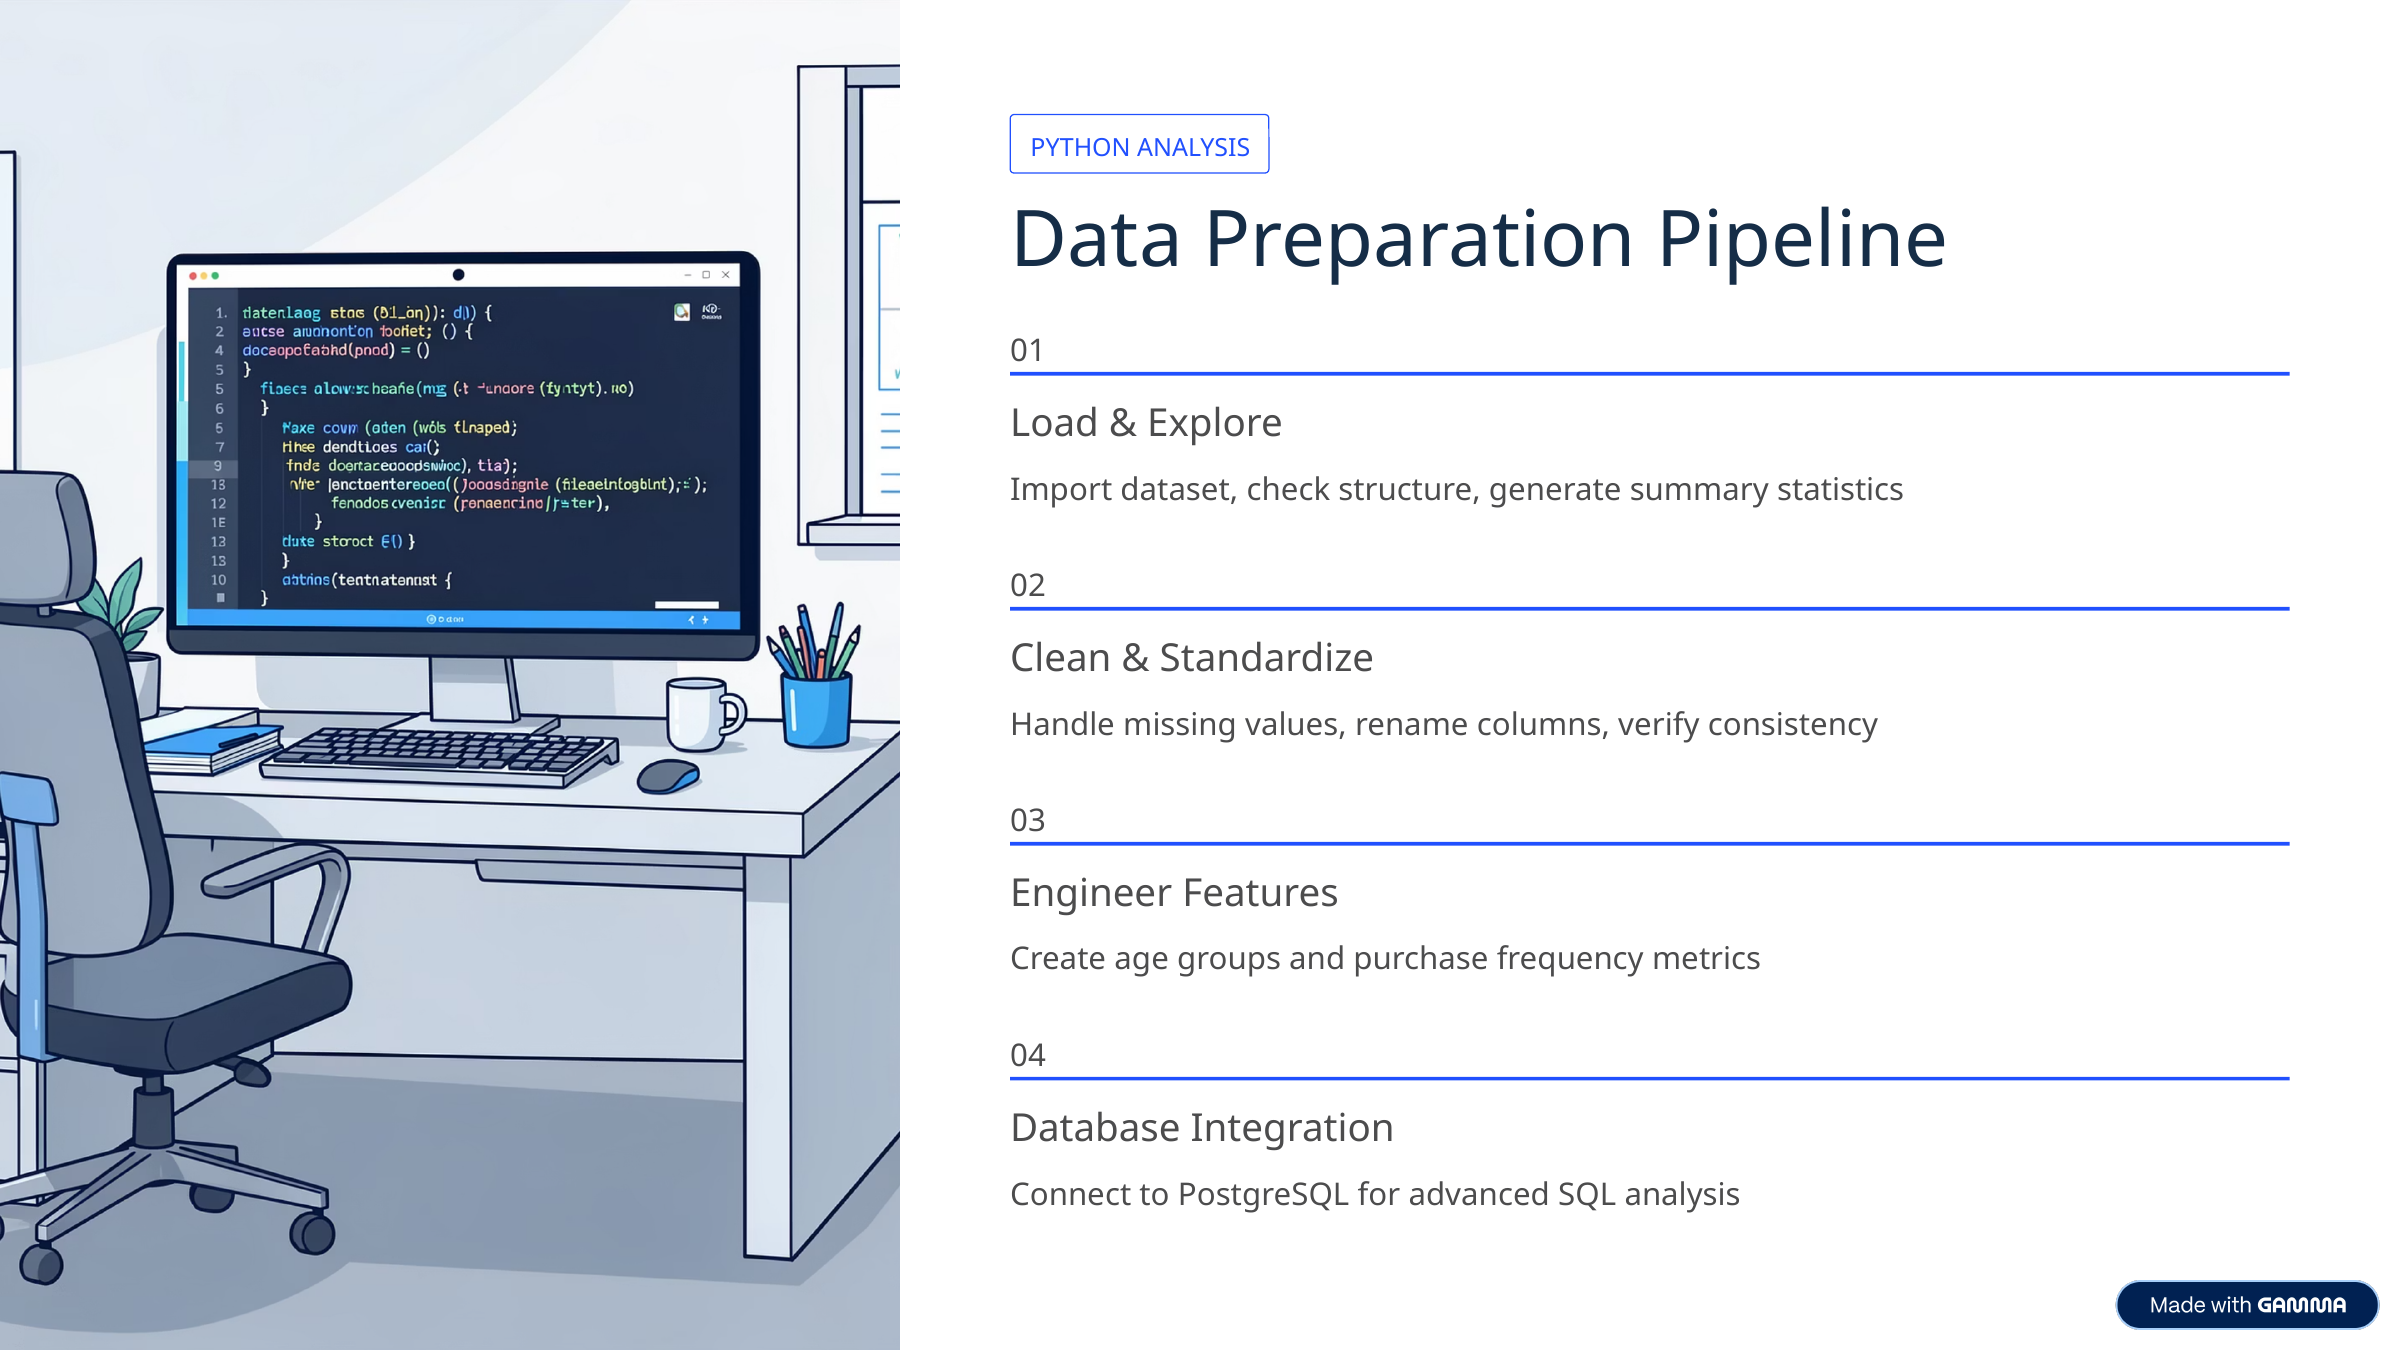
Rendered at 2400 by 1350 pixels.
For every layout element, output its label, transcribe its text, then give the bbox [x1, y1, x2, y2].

text_box Handle missing values, rename columns, verify consistency [1010, 695, 2290, 742]
text_box 02 [1010, 557, 1042, 597]
text_box Connect to PostgreSQL for advanced SQL analysis [1010, 1165, 2290, 1212]
text_box [1010, 1076, 2290, 1081]
picture [2106, 1271, 2389, 1339]
text_box [1010, 841, 2290, 846]
text_box Engineer Features [1010, 865, 1404, 915]
text_box Clean & Standardize [1010, 630, 1404, 680]
text_box [1010, 371, 2290, 376]
text_box Import dataset, check structure, generate summary statistics [1010, 460, 2290, 507]
text_box [1010, 606, 2290, 611]
text_box 01 [1010, 322, 1042, 362]
text_box 04 [1010, 1027, 1042, 1067]
picture [0, 0, 900, 1350]
text_box 03 [1010, 792, 1042, 832]
text_box Data Preparation Pipeline [1010, 183, 1849, 283]
text_box Create age groups and purchase frequency metrics [1010, 930, 2290, 977]
text_box PYTHON ANALYSIS [1030, 125, 1249, 163]
text_box Load & Explore [1010, 395, 1404, 445]
text_box Database Integration [1010, 1100, 1404, 1150]
text_box [1010, 114, 1269, 174]
